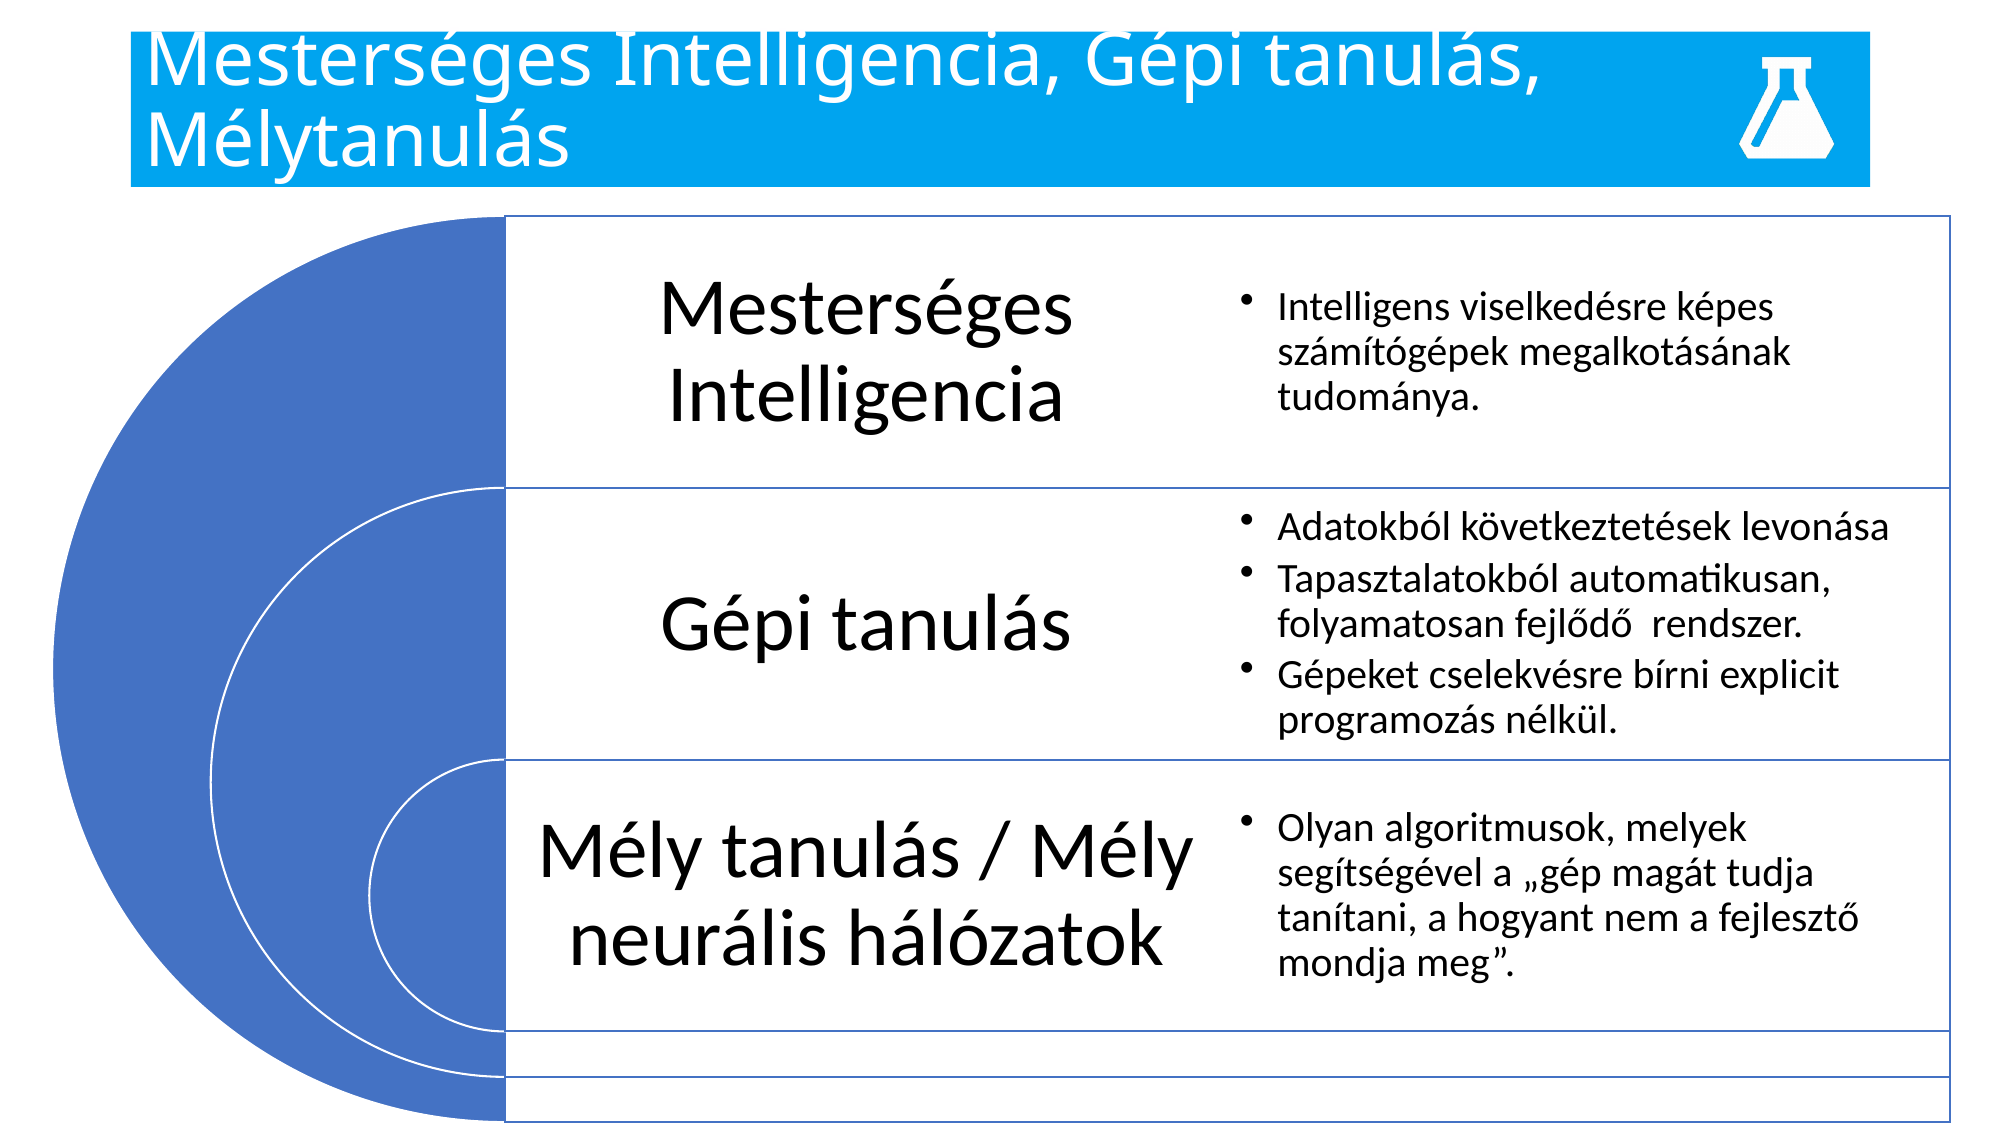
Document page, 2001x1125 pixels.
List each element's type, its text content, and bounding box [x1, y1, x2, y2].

title Mesterséges Intelligencia, Gépi tanulás, Mélytanulás [129, 2, 1870, 200]
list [52, 215, 1950, 1123]
